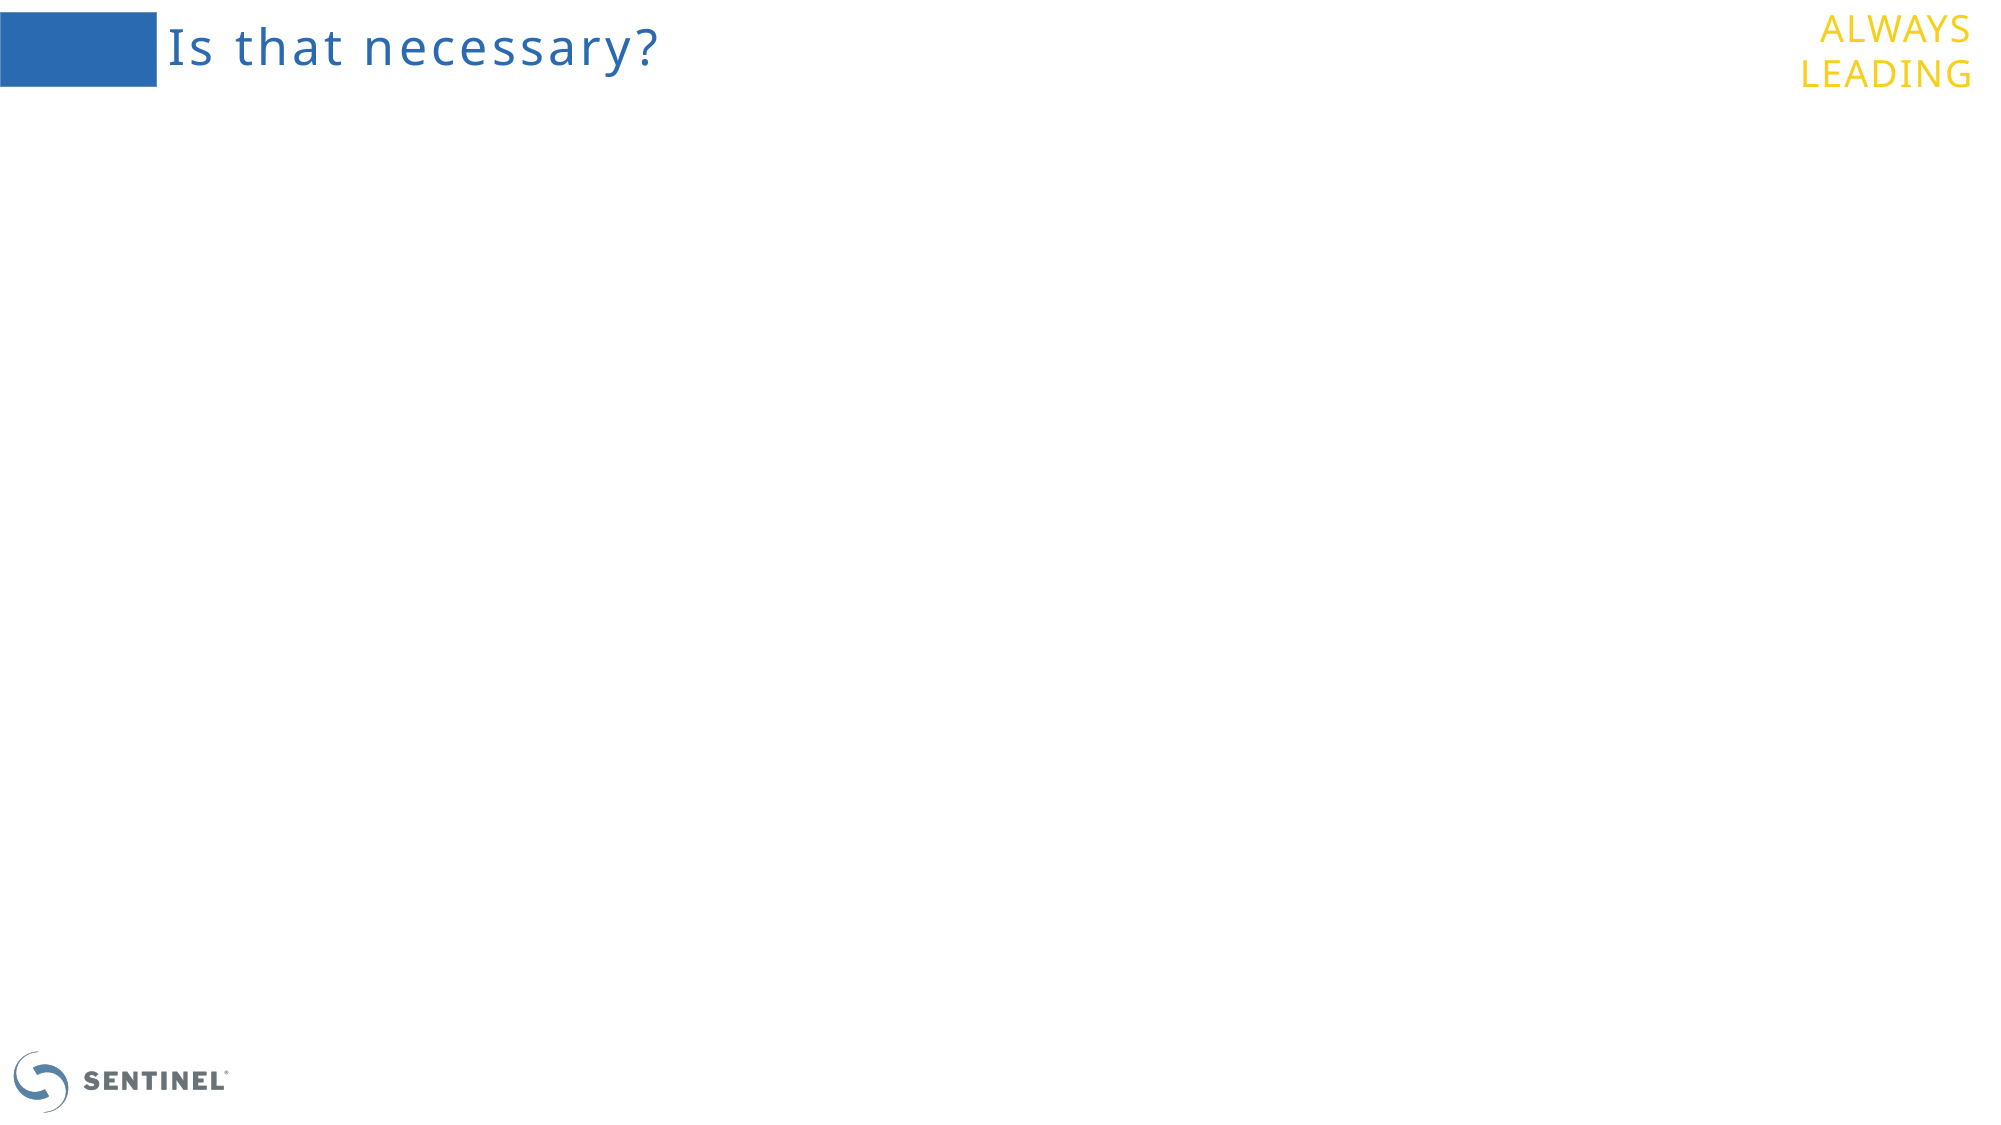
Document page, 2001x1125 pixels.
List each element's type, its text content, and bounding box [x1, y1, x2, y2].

picture [13, 1051, 229, 1113]
picture [1, 13, 156, 86]
title Is that necessary? [168, 12, 1649, 87]
